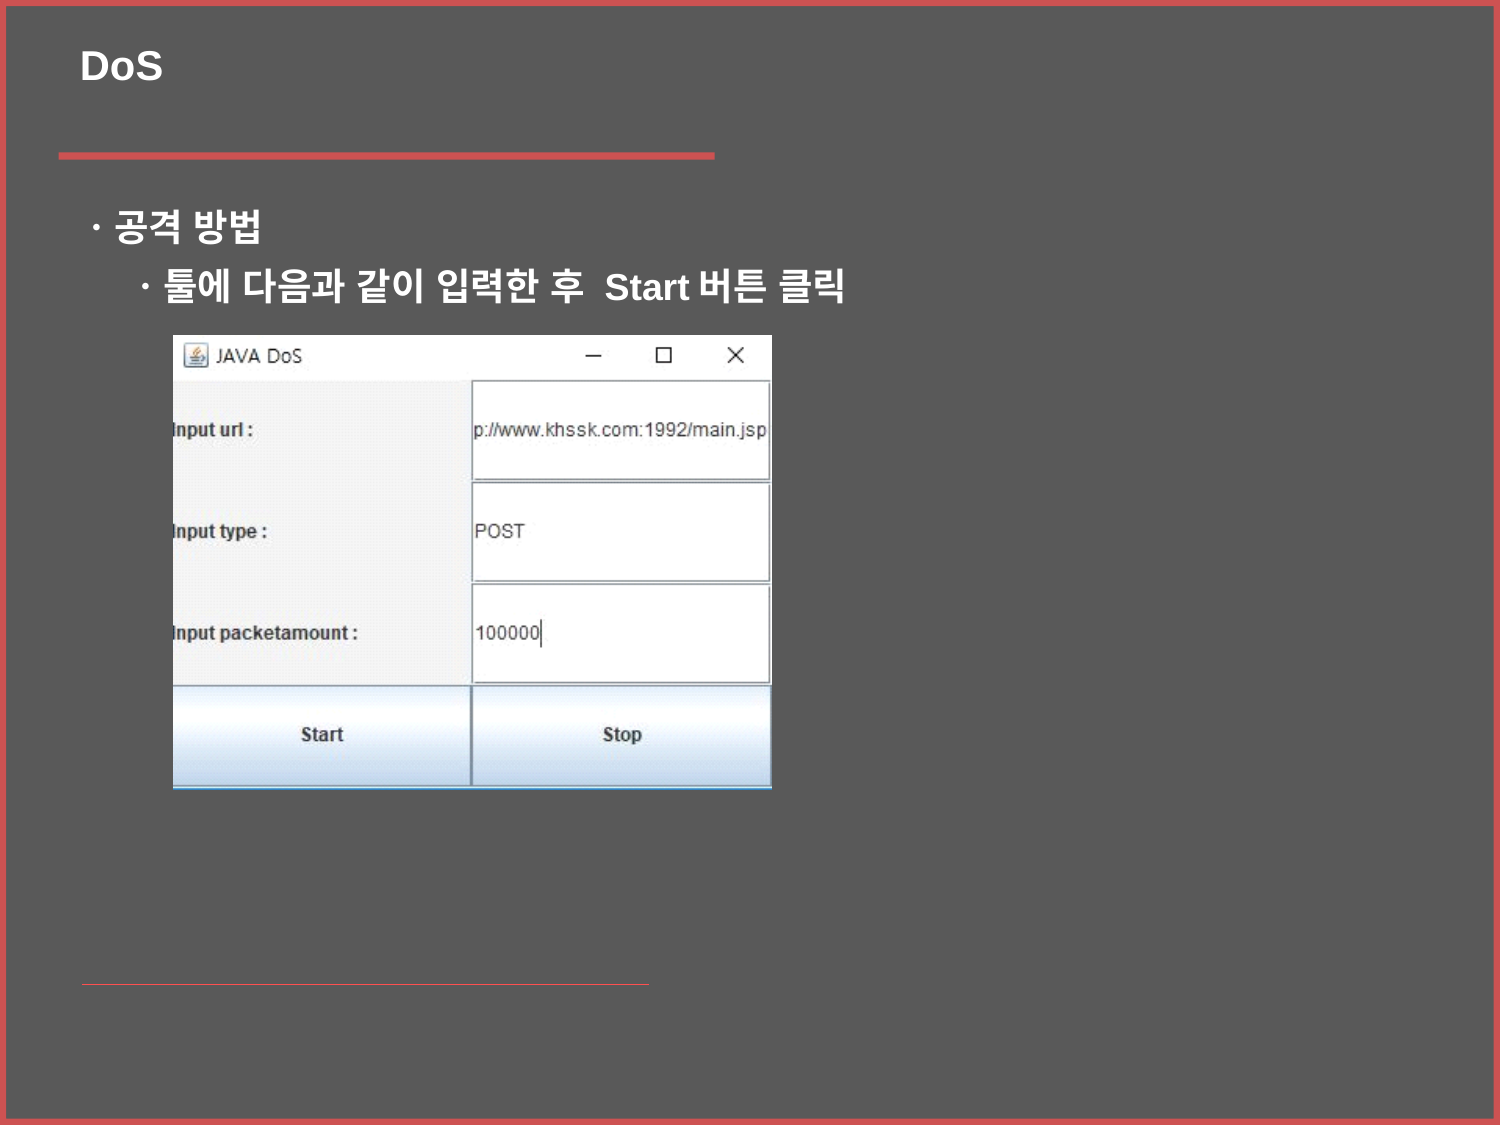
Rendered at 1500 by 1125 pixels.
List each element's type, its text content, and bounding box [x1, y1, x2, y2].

text_box DoS [64, 30, 1061, 95]
text_box ㆍ공격 방법 [64, 196, 703, 256]
picture [172, 334, 772, 790]
text_box [0, 0, 1500, 1125]
text_box ㆍ툴에 다음과 같이 입력한 후 Start버튼 클릭 [114, 255, 1107, 316]
text_box [58, 152, 715, 160]
